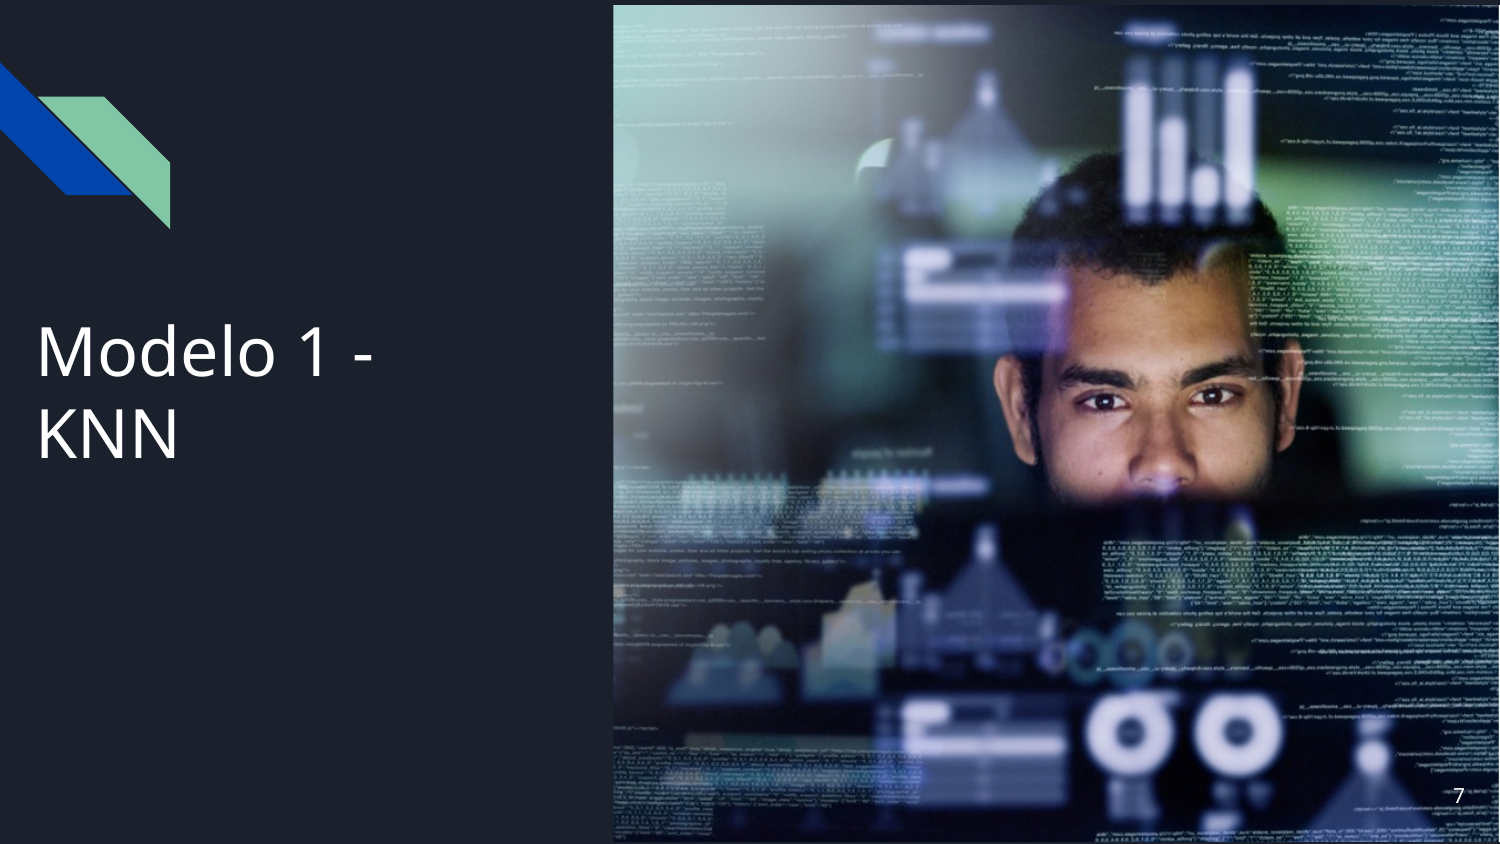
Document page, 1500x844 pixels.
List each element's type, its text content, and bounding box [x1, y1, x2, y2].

picture [613, 5, 1500, 842]
title Modelo 1 - KNN [20, 293, 607, 488]
